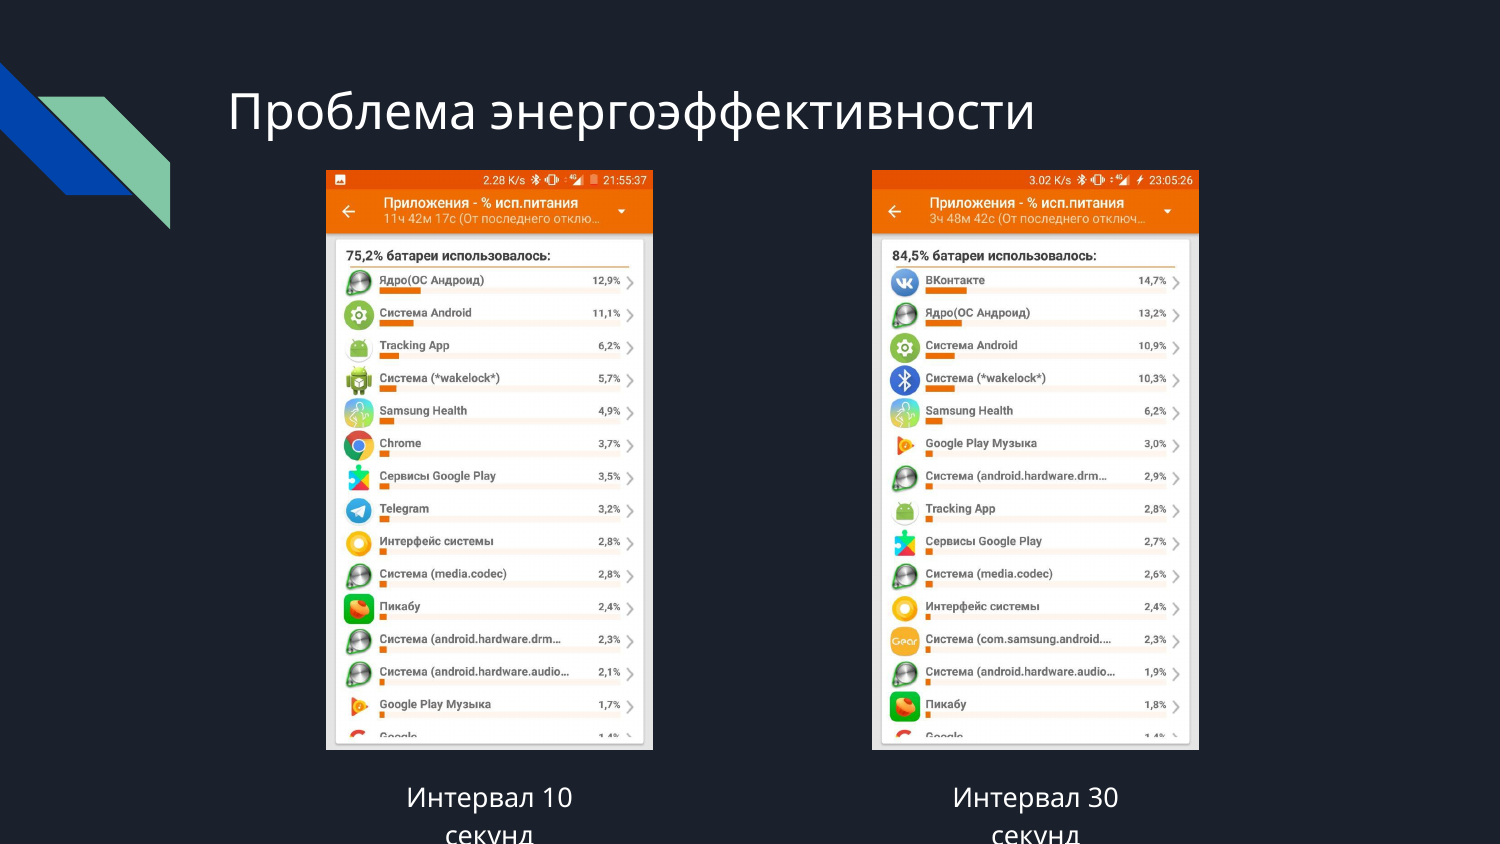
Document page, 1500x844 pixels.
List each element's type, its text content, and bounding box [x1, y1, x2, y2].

list Интервал 30 секунд [896, 760, 1175, 827]
list Интервал 10 секунд [350, 760, 629, 827]
picture [326, 170, 653, 751]
picture [872, 170, 1199, 751]
title Проблема энергоэффективности [212, 64, 1368, 215]
